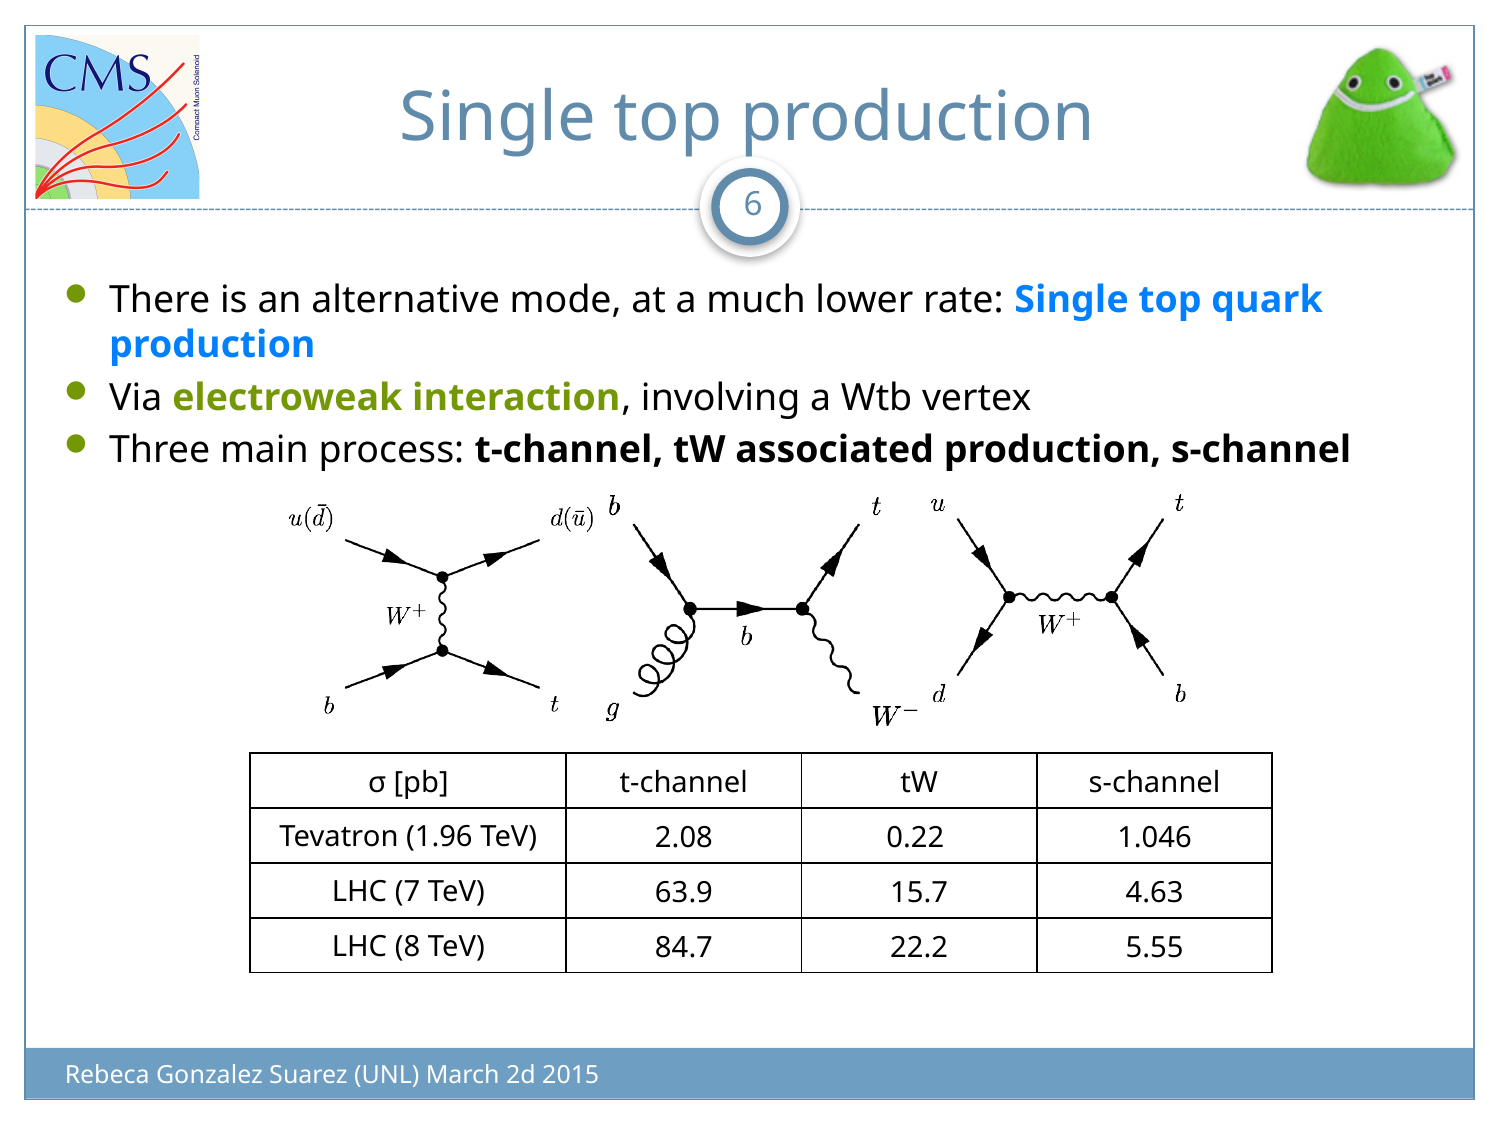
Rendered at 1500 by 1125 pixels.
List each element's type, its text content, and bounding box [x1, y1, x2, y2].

table_cell 1.046 [1038, 809, 1271, 862]
table_cell 2.08 [567, 809, 801, 862]
table_cell 15.7 [802, 864, 1036, 917]
table_cell LHC (7 TeV) [251, 864, 565, 917]
table_header σ [pb] [251, 754, 565, 807]
picture [606, 495, 918, 726]
picture [289, 504, 593, 714]
table_header s-channel [1038, 754, 1271, 807]
table_cell LHC (8 TeV) [251, 919, 565, 972]
table_cell 5.55 [1038, 919, 1271, 972]
picture [1295, 42, 1467, 196]
list There is an alternative mode, at a much lower rate: Single top quark production Via electroweak interaction, involving a Wtb vertex Three main process: t-channel, tW associated production, s-channel [49, 267, 1445, 464]
footer Rebeca Gonzalez Suarez (UNL) March 2d 2015 [50, 1051, 638, 1112]
table_header tW [802, 754, 1036, 807]
table_cell 0.22 [802, 809, 1036, 862]
table_cell 63.9 [567, 864, 801, 917]
title Single top production [199, 37, 1296, 162]
table_cell Tevatron (1.96 TeV) [251, 809, 565, 862]
table_header t-channel [567, 754, 801, 807]
slide_number 6 [715, 168, 791, 241]
table_cell 4.63 [1038, 864, 1271, 917]
picture [931, 492, 1186, 703]
table_cell 84.7 [567, 919, 801, 972]
picture [35, 35, 200, 199]
table_cell 22.2 [802, 919, 1036, 972]
